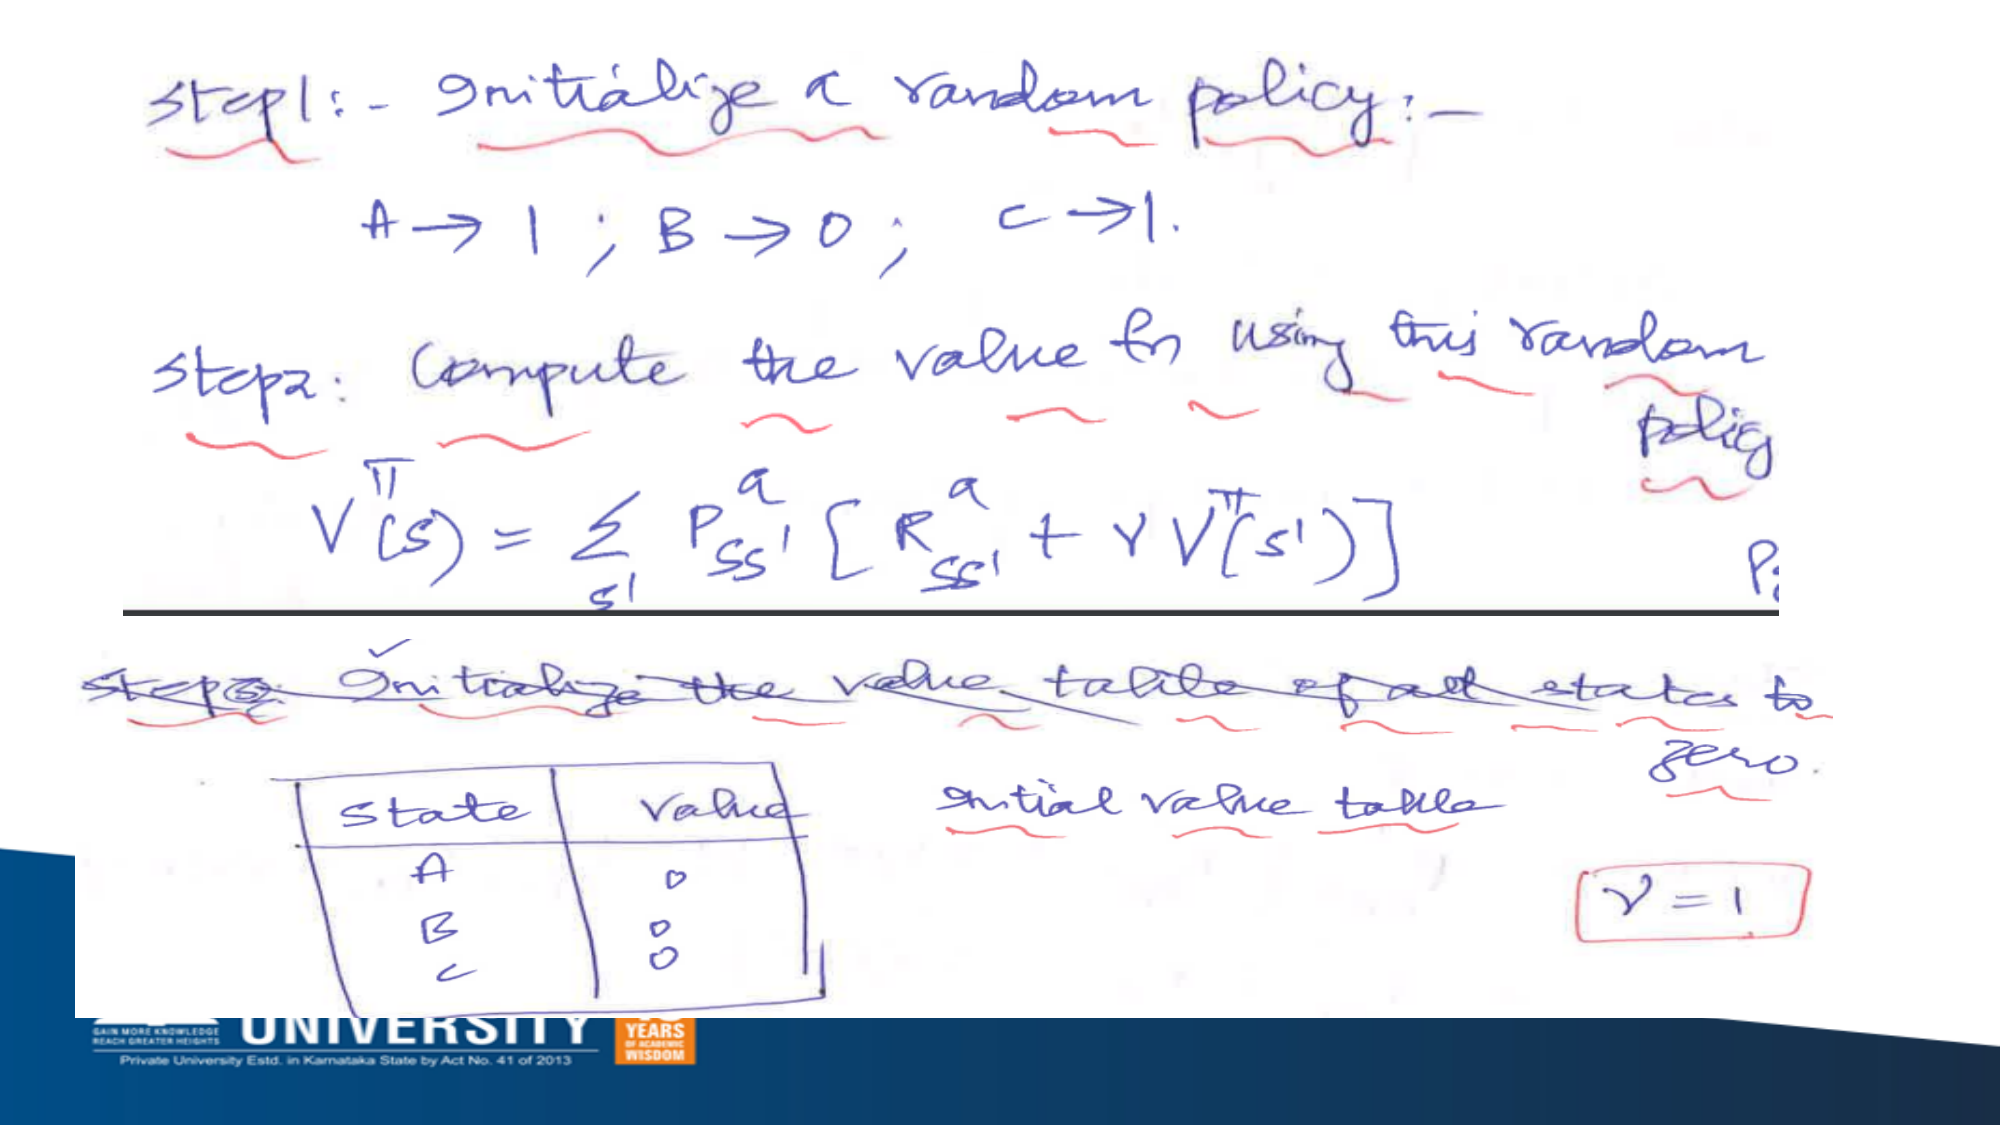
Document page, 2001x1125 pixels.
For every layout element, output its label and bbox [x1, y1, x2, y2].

list [123, 51, 1779, 616]
picture [0, 639, 2000, 1125]
